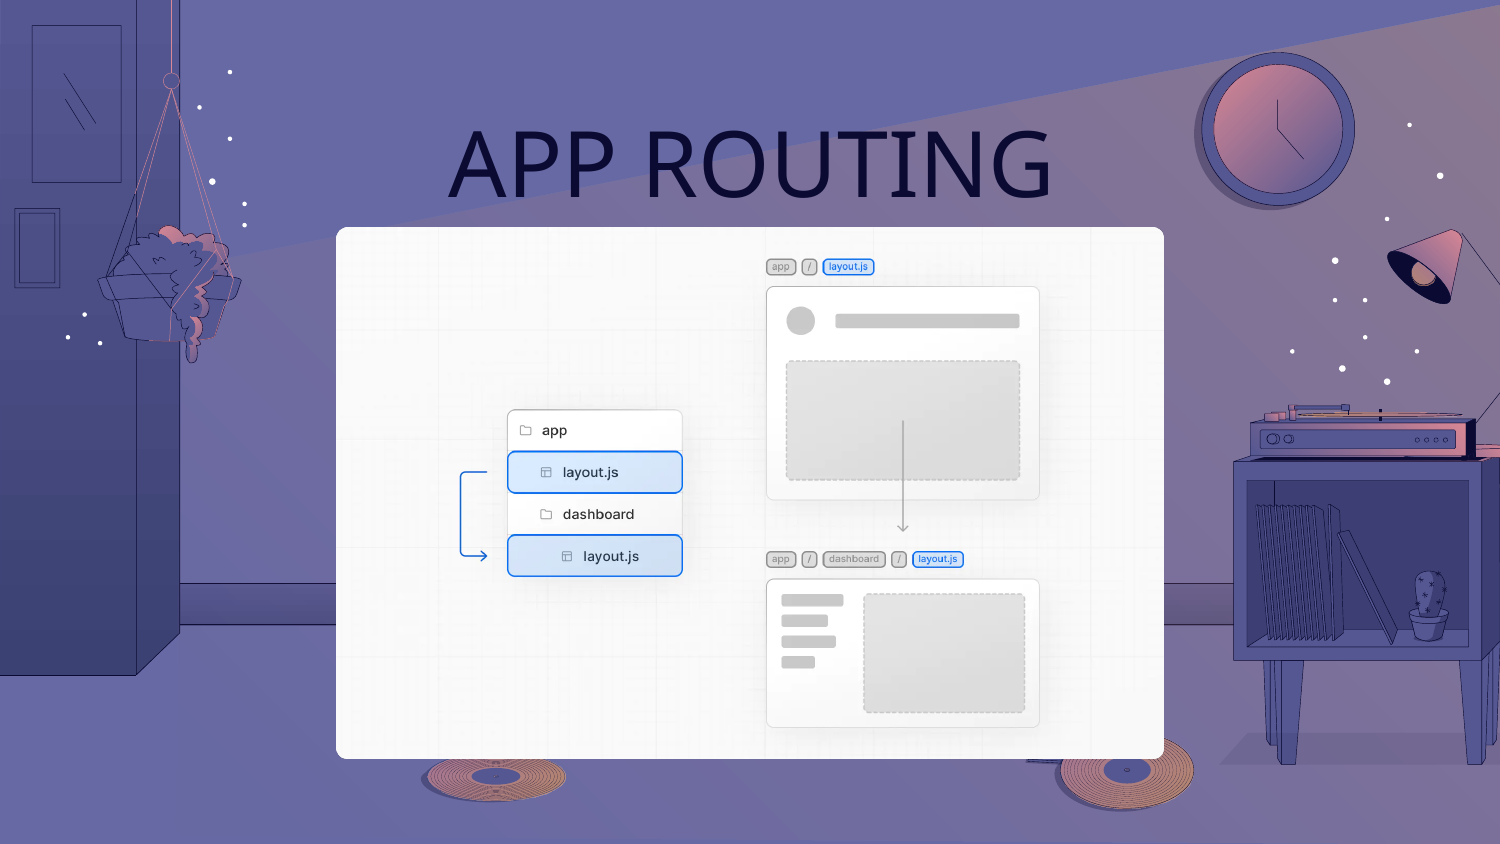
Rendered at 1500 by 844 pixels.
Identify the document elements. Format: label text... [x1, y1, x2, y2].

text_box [1025, 710, 1195, 812]
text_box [420, 767, 566, 803]
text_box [0, 109, 353, 255]
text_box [1193, 51, 1363, 211]
title APP ROUTING [383, 92, 1121, 225]
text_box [14, 25, 122, 107]
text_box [1218, 229, 1500, 765]
picture [335, 227, 1164, 759]
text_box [14, 262, 122, 289]
text_box [1436, 172, 1444, 179]
